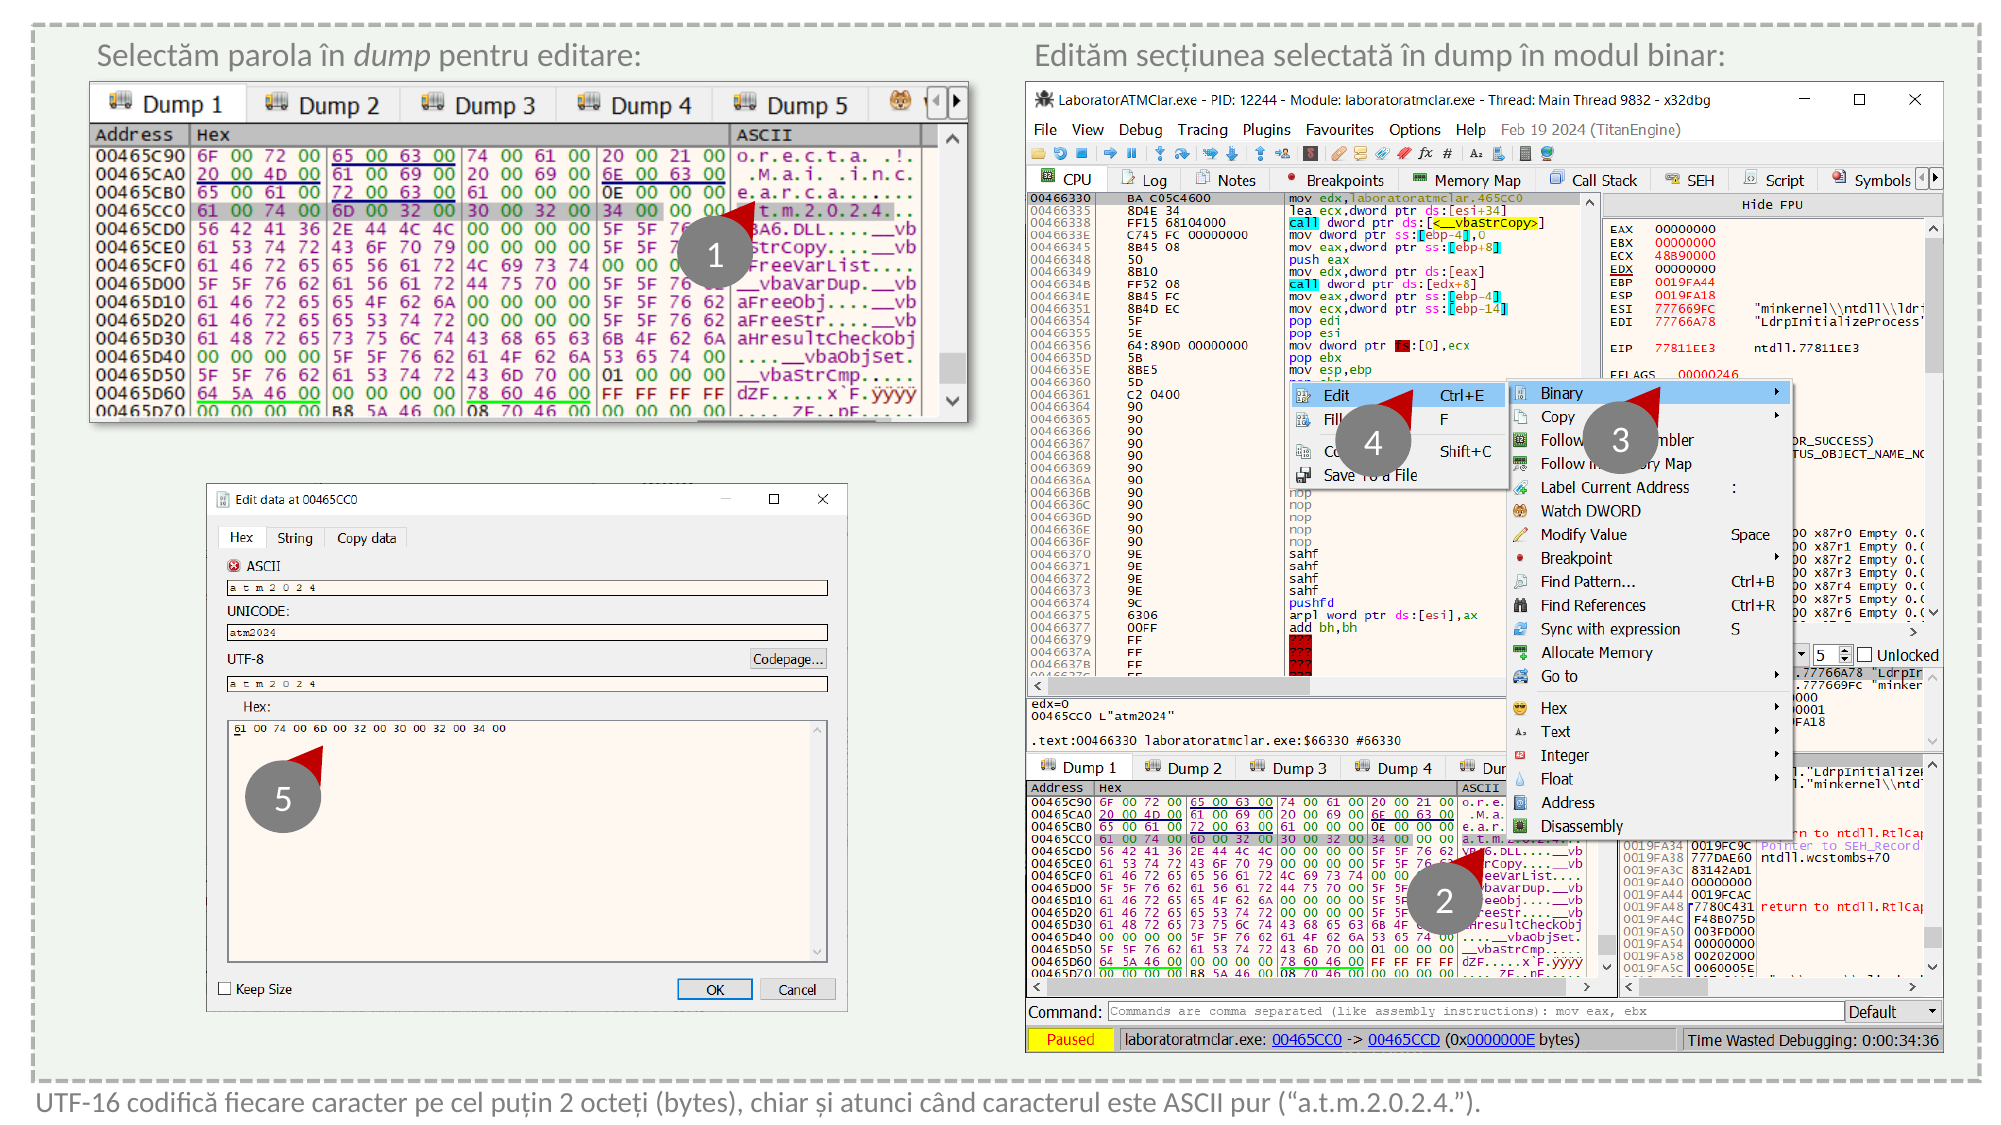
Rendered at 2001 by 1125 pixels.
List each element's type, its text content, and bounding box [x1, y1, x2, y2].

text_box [1335, 380, 1412, 477]
picture [1025, 81, 1944, 1053]
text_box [1582, 377, 1659, 474]
text_box [32, 24, 1980, 1082]
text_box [245, 736, 322, 833]
text_box Edităm secțiunea selectată în dump în modul binar: [1019, 25, 1743, 81]
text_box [1406, 838, 1483, 936]
picture [90, 82, 969, 422]
text_box UTF-16 codifică fiecare caracter pe cel puțin 2 octeți (bytes), chiar și atunci când caracterul este ASCII pur (“a.t.m.2.0.2.4.”). [20, 1076, 1807, 1125]
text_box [677, 192, 754, 289]
text_box Selectăm parola în dump pentru editare: [82, 25, 658, 81]
picture [206, 483, 848, 1012]
